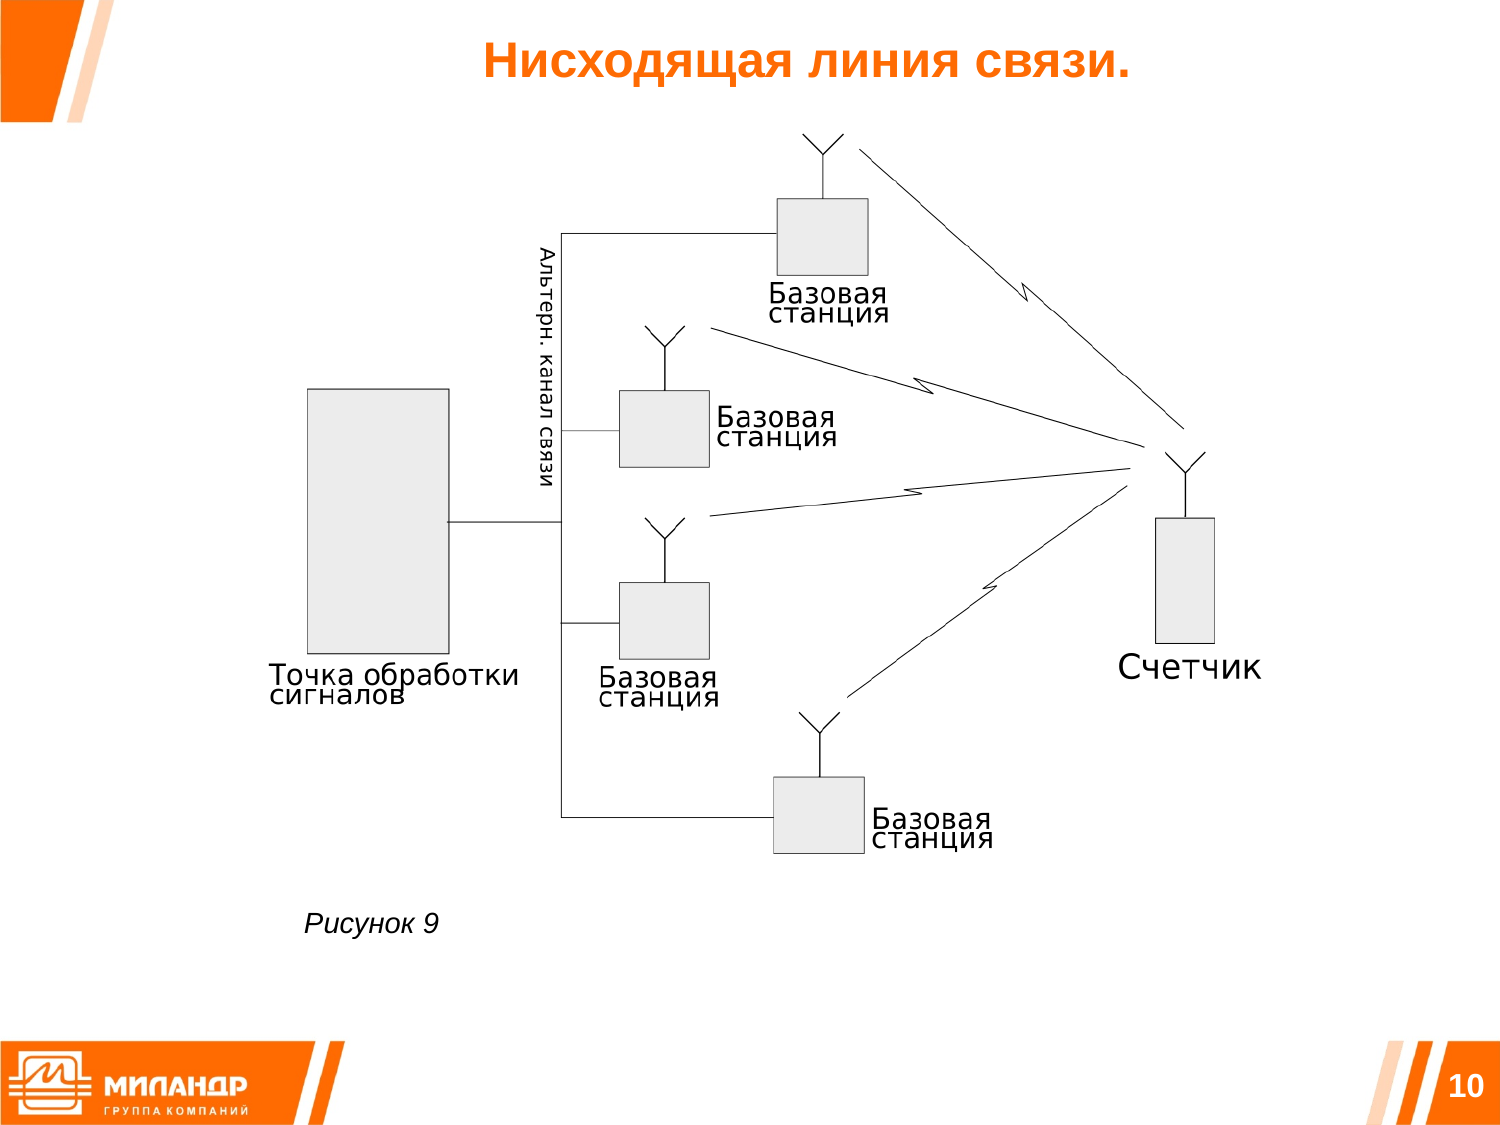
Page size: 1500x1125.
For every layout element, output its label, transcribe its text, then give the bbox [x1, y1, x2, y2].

list Нисходящая линия связи. [114, 0, 1500, 124]
slide_number 10 [1425, 1057, 1500, 1118]
text_box Рисунок 9 [289, 898, 487, 947]
picture [0, 0, 1500, 1125]
